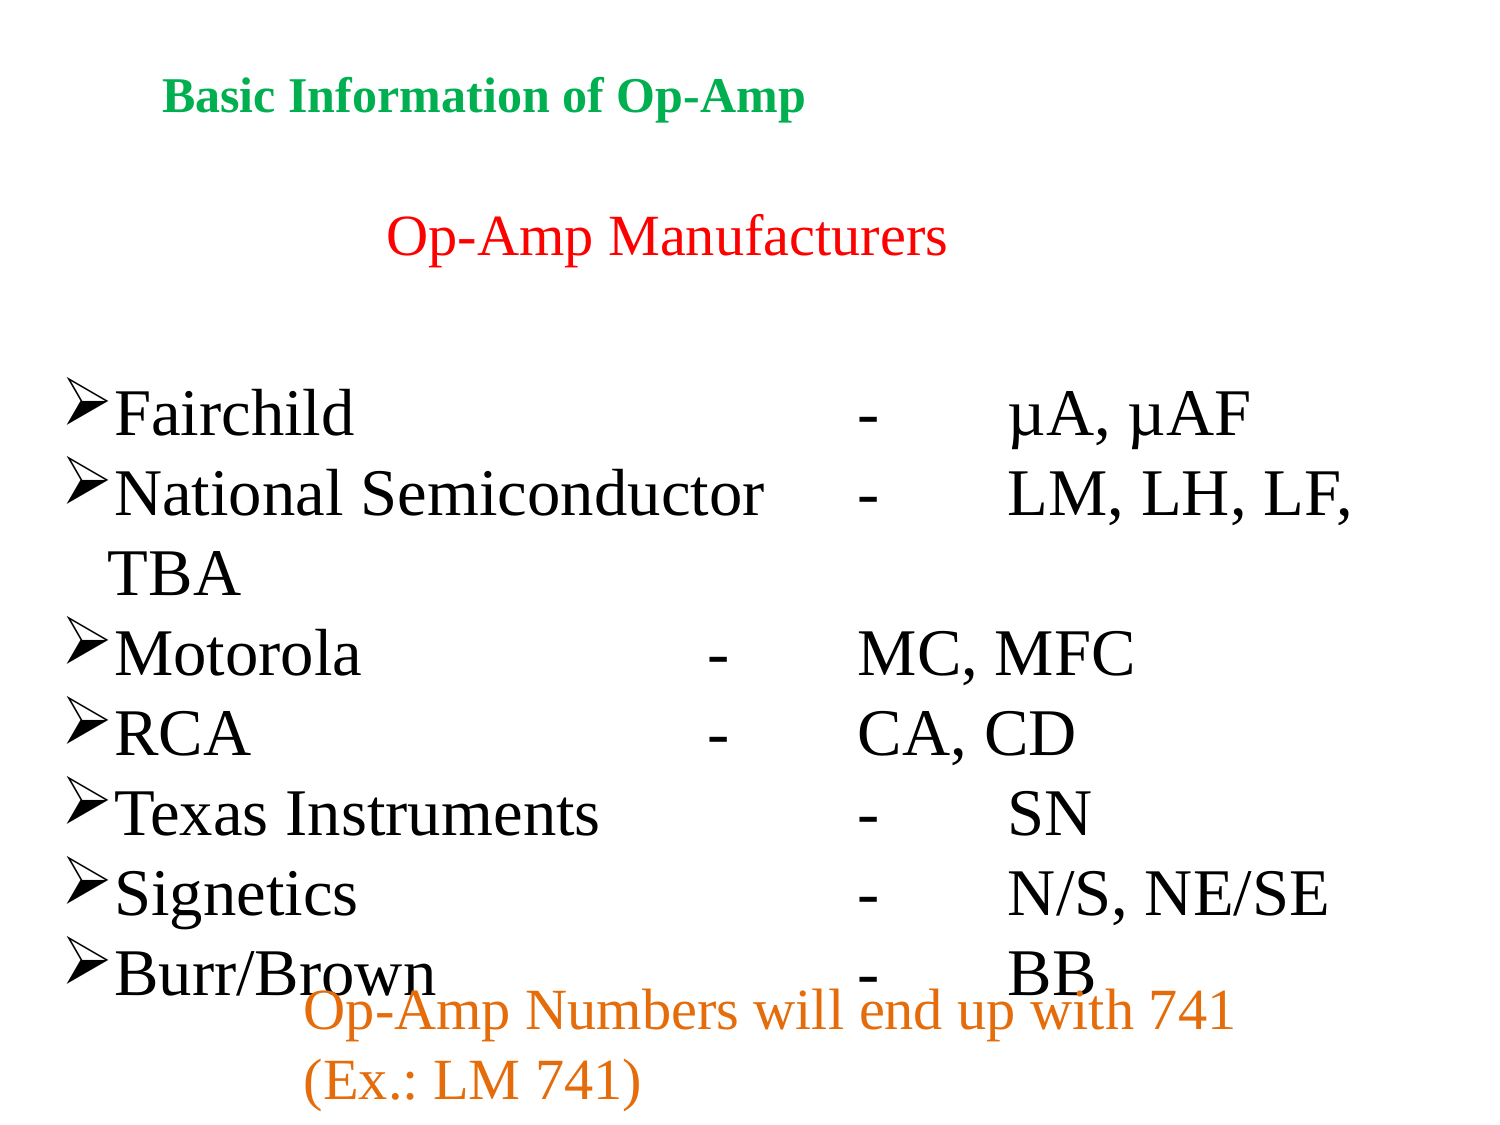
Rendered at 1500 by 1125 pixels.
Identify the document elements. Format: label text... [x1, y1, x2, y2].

text_box Op-Amp Numbers will end up with 741 (Ex.: LM 741) [289, 964, 1341, 1119]
text_box Fairchild - µA, µAF National Semiconductor - LM, LH, LF, TBA Motorola - MC, MFC RCA - CA, CD Texas Instruments - SN Signetics - N/S, NE/SE Burr/Brown - BB [46, 361, 1483, 1017]
text_box Op-Amp Manufacturers [371, 189, 1270, 275]
text_box Basic Information of Op-Amp [147, 54, 1435, 130]
